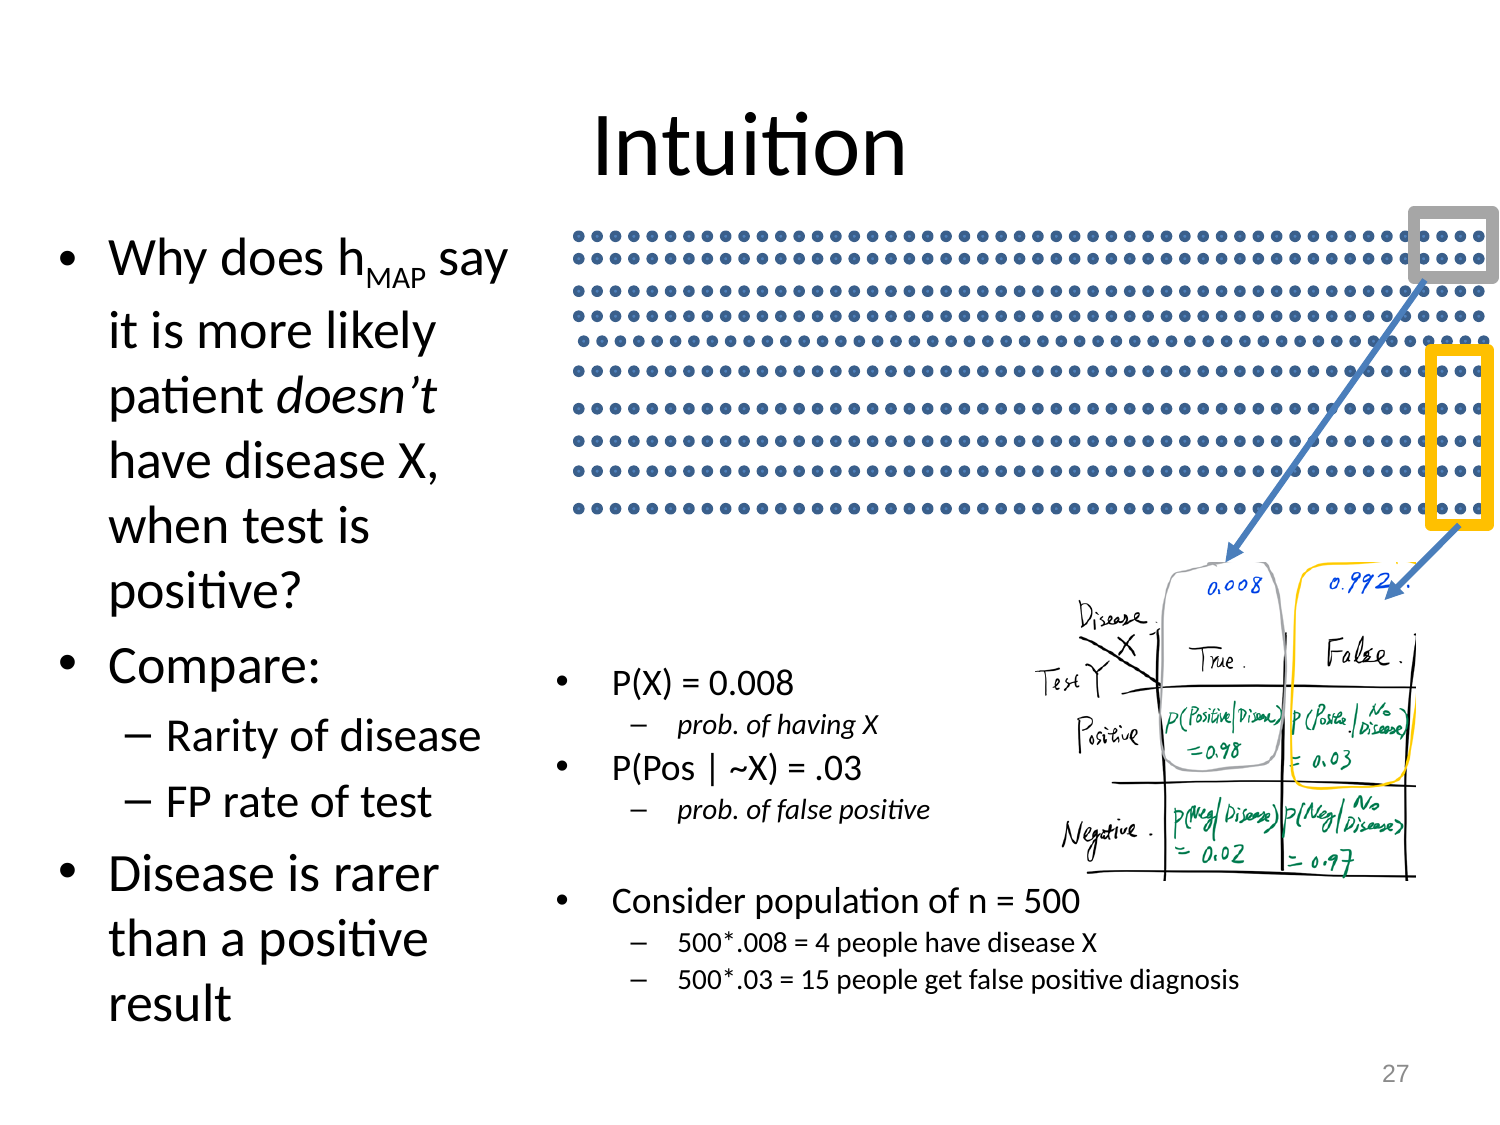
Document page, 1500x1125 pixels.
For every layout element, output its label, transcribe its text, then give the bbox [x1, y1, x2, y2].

text_box [1454, 310, 1467, 323]
text_box [1013, 435, 1026, 447]
text_box [1032, 365, 1044, 378]
text_box [719, 285, 732, 297]
text_box [903, 252, 916, 265]
text_box [848, 285, 861, 297]
text_box [1050, 465, 1063, 477]
text_box [921, 435, 934, 447]
text_box [609, 502, 622, 515]
text_box [1068, 502, 1081, 515]
text_box [811, 465, 824, 477]
text_box [1123, 465, 1136, 477]
text_box [1018, 335, 1031, 348]
text_box [1344, 252, 1356, 265]
text_box [940, 402, 952, 415]
text_box [664, 435, 677, 447]
text_box [871, 335, 884, 348]
text_box [995, 502, 1007, 515]
text_box [977, 435, 989, 447]
text_box [1160, 402, 1173, 415]
text_box [921, 230, 934, 243]
text_box [1123, 252, 1136, 265]
text_box [945, 335, 957, 348]
text_box [1215, 310, 1220, 322]
text_box [793, 502, 805, 515]
text_box [1105, 285, 1118, 297]
text_box [664, 402, 677, 415]
text_box [903, 402, 916, 415]
text_box [885, 285, 897, 297]
text_box [591, 435, 603, 447]
text_box [1105, 365, 1118, 378]
text_box [921, 402, 934, 415]
text_box [573, 230, 585, 243]
text_box [1013, 465, 1026, 477]
text_box [651, 335, 663, 348]
text_box [719, 502, 732, 515]
text_box [982, 335, 994, 348]
text_box [1123, 365, 1136, 378]
text_box [1013, 365, 1026, 378]
text_box [1050, 502, 1063, 515]
text_box [1068, 252, 1081, 265]
text_box [775, 465, 787, 477]
text_box [1050, 402, 1063, 415]
text_box [719, 230, 732, 243]
text_box [848, 435, 861, 447]
text_box [885, 365, 897, 378]
text_box [1234, 252, 1246, 265]
text_box [1160, 502, 1173, 515]
text_box [885, 502, 897, 515]
text_box [1289, 252, 1301, 265]
text_box [664, 310, 677, 323]
text_box [664, 465, 677, 477]
text_box [573, 402, 585, 415]
text_box [1142, 230, 1154, 243]
text_box [646, 365, 659, 378]
text_box [628, 230, 640, 243]
text_box [683, 365, 695, 378]
text_box [1179, 310, 1191, 323]
text_box [719, 402, 732, 415]
text_box [1179, 502, 1191, 515]
text_box [573, 465, 585, 477]
text_box [775, 435, 787, 447]
text_box [830, 402, 842, 415]
text_box [738, 402, 750, 415]
text_box [1013, 230, 1026, 243]
text_box [995, 435, 1007, 447]
text_box [1160, 230, 1173, 243]
text_box [1430, 348, 1490, 527]
text_box [903, 365, 916, 378]
text_box [811, 285, 824, 297]
text_box [793, 285, 805, 297]
text_box [1215, 465, 1220, 477]
text_box [756, 285, 769, 297]
text_box [1215, 503, 1220, 515]
text_box [701, 465, 714, 477]
text_box [738, 365, 750, 378]
text_box [664, 365, 677, 378]
text_box [628, 365, 640, 378]
text_box [977, 402, 989, 415]
text_box [816, 335, 829, 348]
text_box [940, 285, 952, 297]
text_box [830, 502, 842, 515]
text_box [1307, 252, 1320, 265]
text_box [688, 335, 700, 348]
text_box [1430, 335, 1435, 347]
text_box [921, 285, 934, 297]
text_box [853, 335, 866, 348]
text_box [995, 365, 1007, 378]
text_box [885, 465, 897, 477]
text_box [1050, 365, 1063, 378]
text_box [609, 252, 622, 265]
text_box [958, 402, 971, 415]
text_box [1179, 230, 1191, 243]
text_box [1234, 230, 1246, 243]
text_box [701, 435, 714, 447]
text_box [1197, 365, 1209, 378]
text_box [1215, 285, 1220, 297]
text_box [995, 465, 1007, 477]
text_box [1160, 365, 1173, 378]
text_box [609, 402, 622, 415]
text_box [1142, 465, 1154, 477]
text_box [591, 465, 603, 477]
text_box [866, 502, 879, 515]
text_box [577, 335, 590, 348]
text_box [958, 230, 971, 243]
text_box [848, 310, 861, 323]
text_box [793, 365, 805, 378]
text_box [1142, 435, 1154, 447]
text_box [1087, 465, 1099, 477]
text_box [866, 230, 879, 243]
text_box [1050, 230, 1063, 243]
text_box [664, 285, 677, 297]
text_box [1105, 435, 1118, 447]
text_box [1068, 310, 1081, 323]
text_box [1454, 285, 1467, 297]
text_box [1129, 335, 1141, 348]
text_box [683, 502, 695, 515]
text_box [848, 365, 861, 378]
text_box [848, 465, 861, 477]
text_box [1105, 502, 1118, 515]
text_box [669, 335, 682, 348]
text_box [940, 502, 952, 515]
text_box [683, 285, 695, 297]
text_box [1307, 230, 1320, 243]
text_box [756, 402, 769, 415]
text_box [866, 285, 879, 297]
text_box [701, 402, 714, 415]
text_box [940, 435, 952, 447]
text_box [1032, 230, 1044, 243]
text_box [1105, 402, 1118, 415]
text_box [1436, 285, 1448, 297]
text_box [756, 435, 769, 447]
text_box [738, 285, 750, 297]
slide_number 27 [1074, 1042, 1425, 1103]
text_box [921, 310, 934, 323]
text_box [1142, 365, 1154, 378]
text_box [1473, 310, 1485, 323]
text_box [885, 230, 897, 243]
text_box [793, 310, 805, 323]
text_box [940, 465, 952, 477]
text_box [591, 502, 603, 515]
text_box [908, 335, 921, 348]
text_box [1160, 285, 1173, 297]
text_box [1202, 335, 1215, 348]
text_box [1032, 465, 1044, 477]
text_box [940, 365, 952, 378]
text_box [1087, 230, 1099, 243]
text_box [683, 435, 695, 447]
list Why does hMAP say it is more likely patient doesn’t have disease X, when test is positive? Compare: Rarity of disease FP rate of test Disease is rarer than a positive result [44, 213, 555, 1043]
text_box [995, 402, 1007, 415]
text_box [775, 310, 787, 323]
text_box [780, 335, 792, 348]
text_box [1073, 335, 1086, 348]
text_box [1087, 402, 1099, 415]
text_box [701, 230, 714, 243]
text_box [1326, 230, 1338, 243]
text_box [921, 252, 934, 265]
text_box [1013, 502, 1026, 515]
text_box [1252, 252, 1265, 265]
text_box [848, 402, 861, 415]
text_box [1179, 435, 1191, 447]
text_box [977, 252, 989, 265]
text_box [977, 285, 989, 297]
text_box [830, 435, 842, 447]
text_box [775, 285, 787, 297]
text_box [1384, 524, 1460, 601]
text_box [609, 230, 622, 243]
text_box [646, 285, 659, 297]
text_box [1197, 465, 1209, 477]
text_box [848, 252, 861, 265]
text_box [701, 252, 714, 265]
text_box [646, 402, 659, 415]
text_box [1032, 402, 1044, 415]
text_box [793, 402, 805, 415]
text_box [940, 252, 952, 265]
text_box [793, 465, 805, 477]
text_box [1037, 335, 1049, 348]
text_box [1179, 285, 1191, 297]
text_box [811, 230, 824, 243]
text_box [1197, 502, 1209, 515]
text_box [1197, 435, 1209, 447]
text_box [1197, 252, 1209, 265]
text_box [1270, 252, 1283, 265]
text_box [573, 502, 585, 515]
text_box [1215, 230, 1228, 243]
text_box [1123, 285, 1136, 297]
text_box [1142, 310, 1154, 323]
text_box [1123, 230, 1136, 243]
text_box [1270, 230, 1283, 243]
text_box [1068, 402, 1081, 415]
text_box [830, 365, 842, 378]
text_box [591, 285, 603, 297]
text_box [903, 502, 916, 515]
text_box [1215, 252, 1228, 265]
text_box [701, 310, 714, 323]
text_box [1087, 502, 1099, 515]
text_box [1105, 230, 1118, 243]
text_box [1147, 335, 1159, 348]
text_box [903, 310, 916, 323]
text_box [756, 252, 769, 265]
text_box [609, 435, 622, 447]
text_box [811, 365, 824, 378]
text_box [664, 502, 677, 515]
text_box [885, 435, 897, 447]
text_box [866, 365, 879, 378]
text_box [1252, 230, 1265, 243]
text_box [940, 310, 952, 323]
text_box [775, 252, 787, 265]
text_box [775, 230, 787, 243]
text_box [628, 252, 640, 265]
text_box [793, 435, 805, 447]
text_box [1344, 230, 1356, 243]
text_box [1050, 310, 1063, 323]
text_box [958, 465, 971, 477]
text_box [1068, 230, 1081, 243]
text_box [724, 335, 737, 348]
text_box [866, 465, 879, 477]
text_box [958, 435, 971, 447]
text_box [573, 310, 585, 323]
text_box [1441, 335, 1453, 348]
text_box [1068, 435, 1081, 447]
text_box [830, 465, 842, 477]
text_box [614, 335, 627, 348]
text_box [830, 310, 842, 323]
text_box [1362, 230, 1375, 243]
text_box [1160, 310, 1173, 323]
text_box [609, 465, 622, 477]
text_box [628, 465, 640, 477]
text_box [609, 285, 622, 297]
text_box [811, 310, 824, 323]
text_box [719, 310, 732, 323]
text_box [1105, 465, 1118, 477]
text_box [664, 230, 677, 243]
text_box [1215, 403, 1220, 415]
text_box [609, 365, 622, 378]
text_box [793, 252, 805, 265]
text_box [706, 335, 719, 348]
text_box [926, 335, 939, 348]
text_box [1215, 435, 1220, 447]
text_box [977, 502, 989, 515]
text_box [1105, 252, 1118, 265]
text_box [1289, 230, 1301, 243]
text_box [646, 502, 659, 515]
text_box [1032, 502, 1044, 515]
text_box [995, 252, 1007, 265]
text_box [1123, 502, 1136, 515]
text_box [1123, 402, 1136, 415]
text_box [756, 365, 769, 378]
text_box [1087, 285, 1099, 297]
text_box [609, 310, 622, 323]
text_box [683, 465, 695, 477]
text_box [738, 465, 750, 477]
text_box [1013, 310, 1026, 323]
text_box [1225, 279, 1426, 563]
text_box P(X) = 0.008 prob. of having X P(Pos | ~X) = .03 prob. of false positive Consider population of n = 500 500*.008 = 4 people have disease X 500*.03 = 15 people get false positive diagnosis [540, 655, 1278, 1086]
text_box [591, 365, 603, 378]
text_box [761, 335, 774, 348]
text_box [811, 402, 824, 415]
text_box [775, 365, 787, 378]
text_box [1399, 252, 1412, 265]
text_box [743, 335, 755, 348]
text_box [977, 230, 989, 243]
text_box [830, 230, 842, 243]
text_box [1087, 365, 1099, 378]
text_box [573, 435, 585, 447]
text_box [1477, 335, 1490, 348]
text_box [1068, 465, 1081, 477]
text_box [633, 335, 645, 348]
text_box [995, 230, 1007, 243]
text_box [719, 365, 732, 378]
text_box [596, 335, 608, 348]
text_box [921, 465, 934, 477]
text_box [591, 310, 603, 323]
text_box [756, 230, 769, 243]
text_box [958, 310, 971, 323]
text_box [1142, 502, 1154, 515]
text_box [1087, 252, 1099, 265]
text_box [977, 465, 989, 477]
text_box [866, 435, 879, 447]
text_box [738, 230, 750, 243]
text_box [1032, 310, 1044, 323]
text_box [1032, 435, 1044, 447]
text_box [646, 230, 659, 243]
text_box [756, 465, 769, 477]
text_box [1055, 335, 1068, 348]
text_box [775, 402, 787, 415]
text_box [756, 310, 769, 323]
text_box [1050, 435, 1063, 447]
text_box [903, 465, 916, 477]
text_box [1013, 285, 1026, 297]
text_box [701, 285, 714, 297]
text_box [719, 465, 732, 477]
text_box [1197, 402, 1209, 415]
text_box [1436, 310, 1448, 323]
text_box [1381, 252, 1393, 265]
text_box [1050, 285, 1063, 297]
text_box [811, 502, 824, 515]
text_box [646, 435, 659, 447]
text_box [866, 310, 879, 323]
text_box [835, 335, 847, 348]
text_box [738, 252, 750, 265]
text_box [1215, 365, 1220, 377]
text_box [701, 365, 714, 378]
text_box [1013, 252, 1026, 265]
text_box [903, 285, 916, 297]
text_box [701, 502, 714, 515]
text_box [958, 502, 971, 515]
text_box [1105, 310, 1118, 323]
text_box [866, 252, 879, 265]
text_box [646, 465, 659, 477]
text_box [1412, 210, 1495, 280]
text_box [958, 365, 971, 378]
text_box [719, 252, 732, 265]
text_box [848, 502, 861, 515]
text_box [1092, 335, 1104, 348]
text_box [628, 502, 640, 515]
text_box [811, 252, 824, 265]
text_box [1068, 285, 1081, 297]
text_box [903, 435, 916, 447]
text_box [798, 335, 810, 348]
text_box [573, 252, 585, 265]
text_box [1179, 402, 1191, 415]
text_box [1032, 285, 1044, 297]
text_box [963, 335, 976, 348]
text_box [1381, 230, 1393, 243]
text_box [591, 402, 603, 415]
text_box [683, 252, 695, 265]
text_box [885, 252, 897, 265]
text_box [1184, 335, 1196, 348]
text_box [1179, 465, 1191, 477]
text_box [793, 230, 805, 243]
text_box [1160, 465, 1173, 477]
text_box [811, 435, 824, 447]
text_box [1160, 435, 1173, 447]
text_box [958, 252, 971, 265]
text_box [830, 285, 842, 297]
text_box [683, 310, 695, 323]
text_box [995, 285, 1007, 297]
text_box [1013, 402, 1026, 415]
text_box [1000, 335, 1012, 348]
text_box [1179, 252, 1191, 265]
text_box [921, 502, 934, 515]
text_box [1032, 252, 1044, 265]
text_box [719, 435, 732, 447]
text_box [1362, 252, 1375, 265]
text_box [921, 365, 934, 378]
text_box [1050, 252, 1063, 265]
text_box [885, 310, 897, 323]
text_box [738, 502, 750, 515]
text_box [573, 365, 585, 378]
text_box [890, 335, 902, 348]
text_box [1326, 252, 1338, 265]
text_box [1165, 335, 1178, 348]
text_box [1087, 310, 1099, 323]
text_box [830, 252, 842, 265]
text_box [1197, 230, 1209, 243]
text_box [683, 402, 695, 415]
title Intuition [75, 45, 1425, 233]
text_box [1123, 310, 1136, 323]
text_box [1473, 285, 1485, 297]
text_box [664, 252, 677, 265]
text_box [628, 402, 640, 415]
text_box [738, 435, 750, 447]
text_box [591, 230, 603, 243]
text_box [646, 310, 659, 323]
text_box [628, 435, 640, 447]
text_box [903, 230, 916, 243]
text_box [646, 252, 659, 265]
text_box [1123, 435, 1136, 447]
text_box [738, 310, 750, 323]
picture [1035, 562, 1416, 881]
text_box [1142, 285, 1154, 297]
text_box [1110, 335, 1123, 348]
text_box [1142, 402, 1154, 415]
text_box [977, 365, 989, 378]
text_box [1142, 252, 1154, 265]
text_box [573, 285, 585, 297]
text_box [1197, 285, 1209, 297]
text_box [756, 502, 769, 515]
text_box [1399, 230, 1412, 243]
text_box [1459, 335, 1472, 348]
text_box [958, 285, 971, 297]
text_box [1160, 252, 1173, 265]
text_box [628, 310, 640, 323]
text_box [628, 285, 640, 297]
text_box [866, 402, 879, 415]
text_box [940, 230, 952, 243]
text_box [775, 502, 787, 515]
text_box [885, 402, 897, 415]
text_box [1197, 310, 1209, 323]
text_box [977, 310, 989, 323]
text_box [1068, 365, 1081, 378]
text_box [683, 230, 695, 243]
text_box [591, 252, 603, 265]
text_box [1087, 435, 1099, 447]
text_box [848, 230, 861, 243]
text_box [1179, 365, 1191, 378]
text_box [995, 310, 1007, 323]
